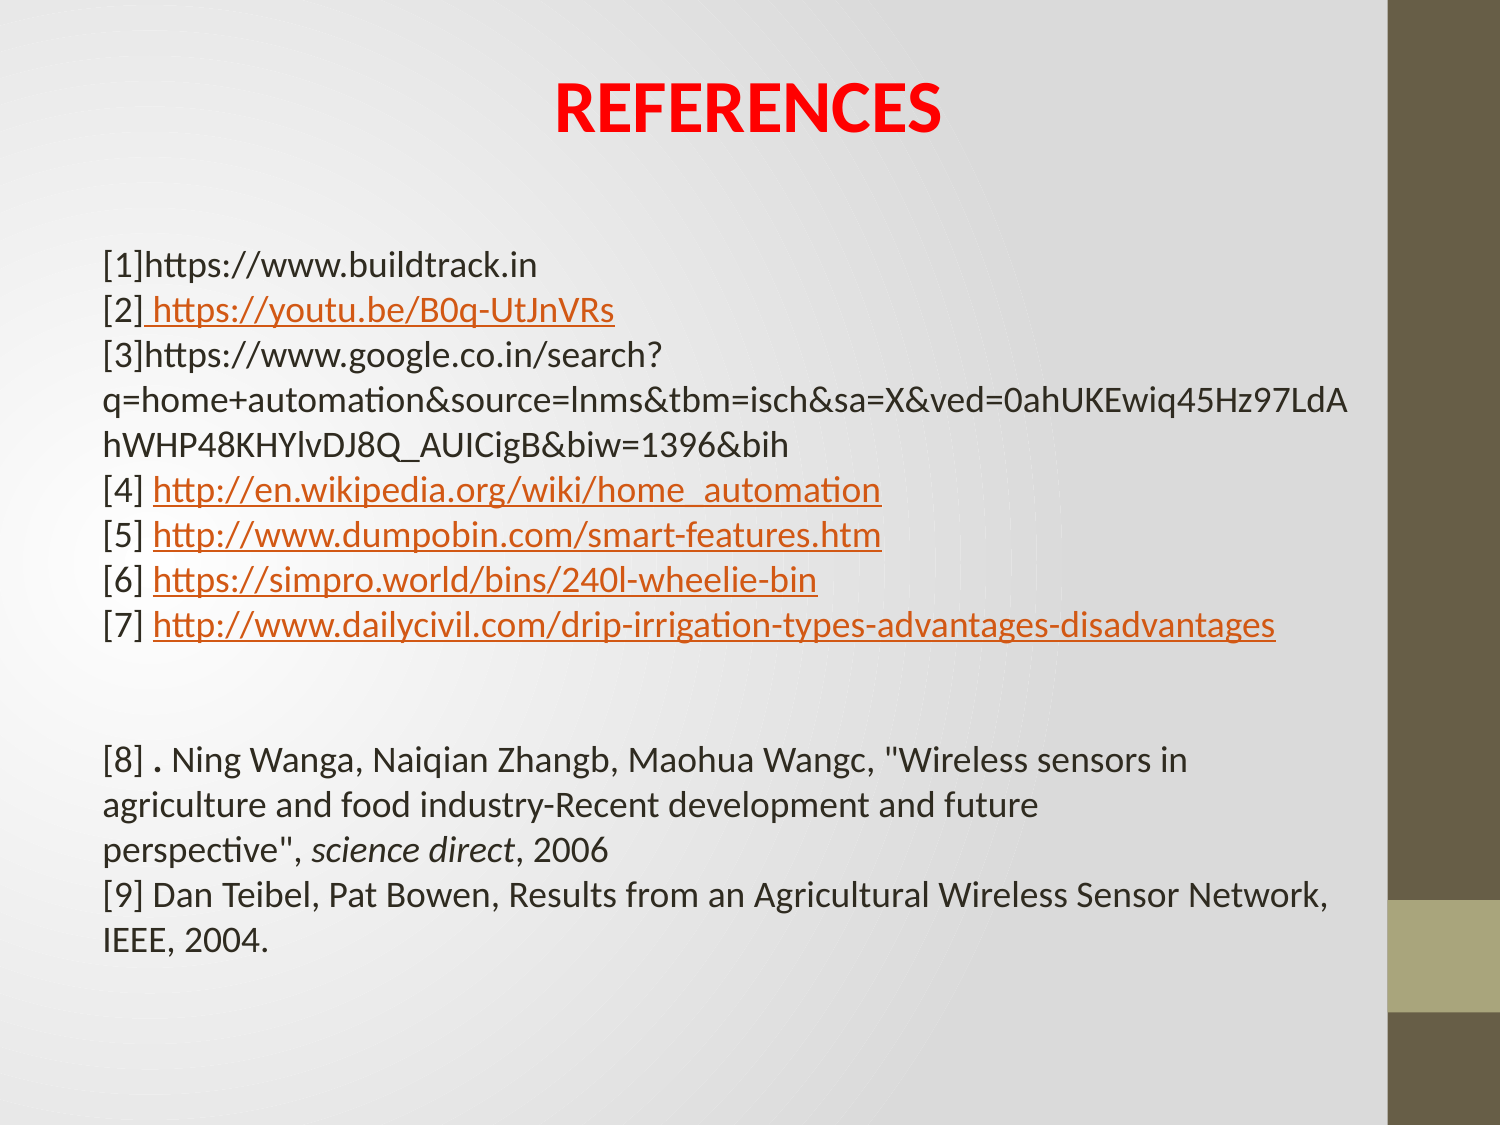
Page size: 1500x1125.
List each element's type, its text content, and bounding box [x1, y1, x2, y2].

text_box [1]https://www.buildtrack.in [2] https://youtu.be/B0q-UtJnVRs [3]https://www.google.co.in/search?q=home+automation&source=lnms&tbm=isch&sa=X&ved=0ahUKEwiq45Hz97LdAhWHP48KHYlvDJ8Q_AUICigB&biw=1396&bih [4] http://en.wikipedia.org/wiki/home_automation [5] http://www.dumpobin.com/smart-features.htm [6] https://simpro.world/bins/240l-wheelie-bin [7] http://www.dailycivil.com/drip-irrigation-types-advantages-disadvantages [8] . Ning Wanga, Naiqian Zhangb, Maohua Wangc, "Wireless sensors in agriculture and food industry-Recent development and future perspective", science direct, 2006 [9] Dan Teibel, Pat Bowen, Results from an Agricultural Wireless Sensor Network, IEEE, 2004. [87, 187, 1375, 1058]
text_box REFERENCES [539, 49, 959, 155]
